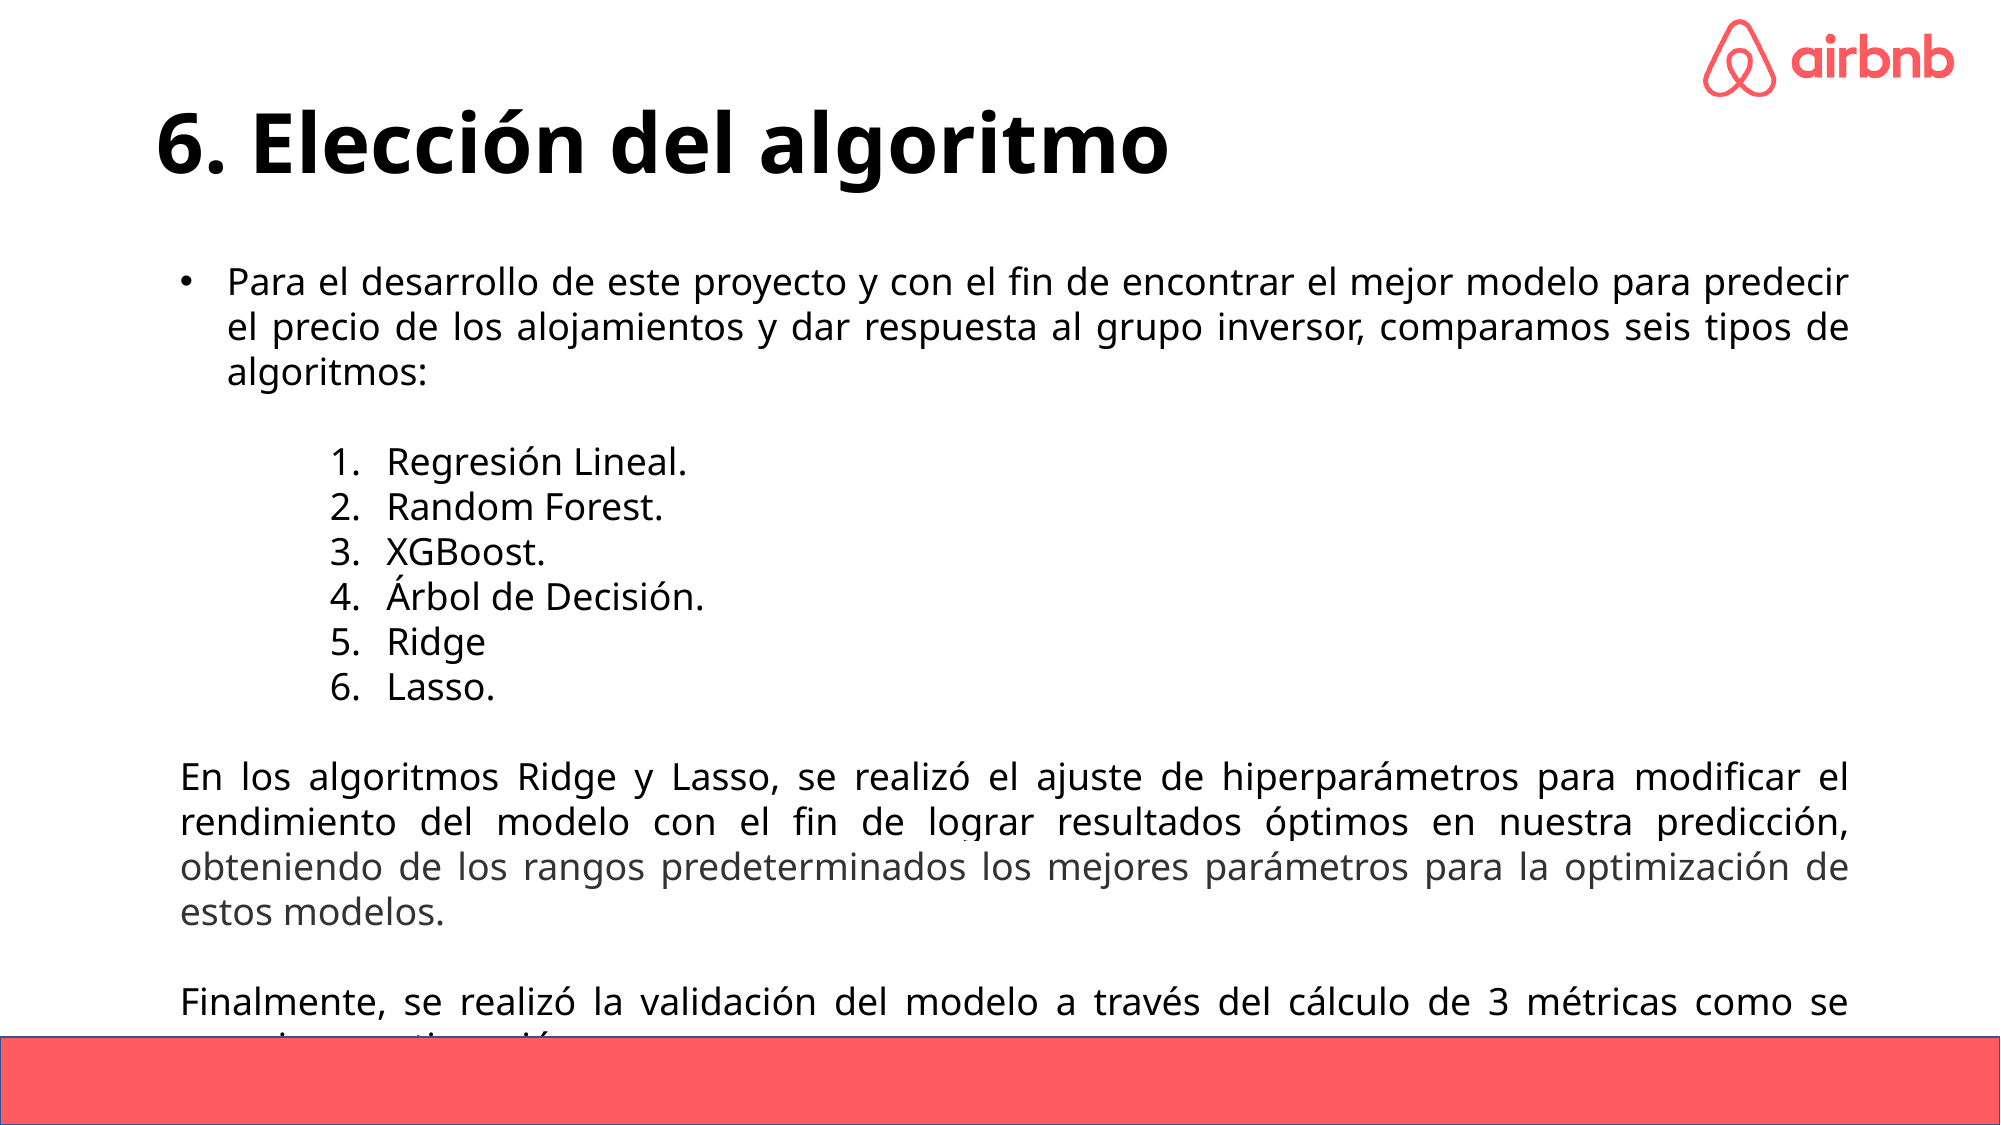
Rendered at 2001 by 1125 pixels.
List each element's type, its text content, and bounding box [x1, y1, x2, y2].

text_box [0, 1036, 2000, 1125]
picture [1703, 19, 1954, 97]
text_box 6. Elección del algoritmo [141, 82, 1646, 198]
text_box Para el desarrollo de este proyecto y con el fin de encontrar el mejor modelo para predecir el precio de los alojamientos y dar respuesta al grupo inversor, comparamos seis tipos de algoritmos: Regresión Lineal. Random Forest. XGBoost. Árbol de Decisión. Ridge Lasso. En los algoritmos Ridge y Lasso, se realizó el ajuste de hiperparámetros para modificar el rendimiento del modelo con el fin de lograr resultados óptimos en nuestra predicción, obteniendo de los rangos predeterminados los mejores parámetros para la optimización de estos modelos. Finalmente, se realizó la validación del modelo a través del cálculo de 3 métricas como se aprecia a continuación: [164, 250, 1867, 1036]
